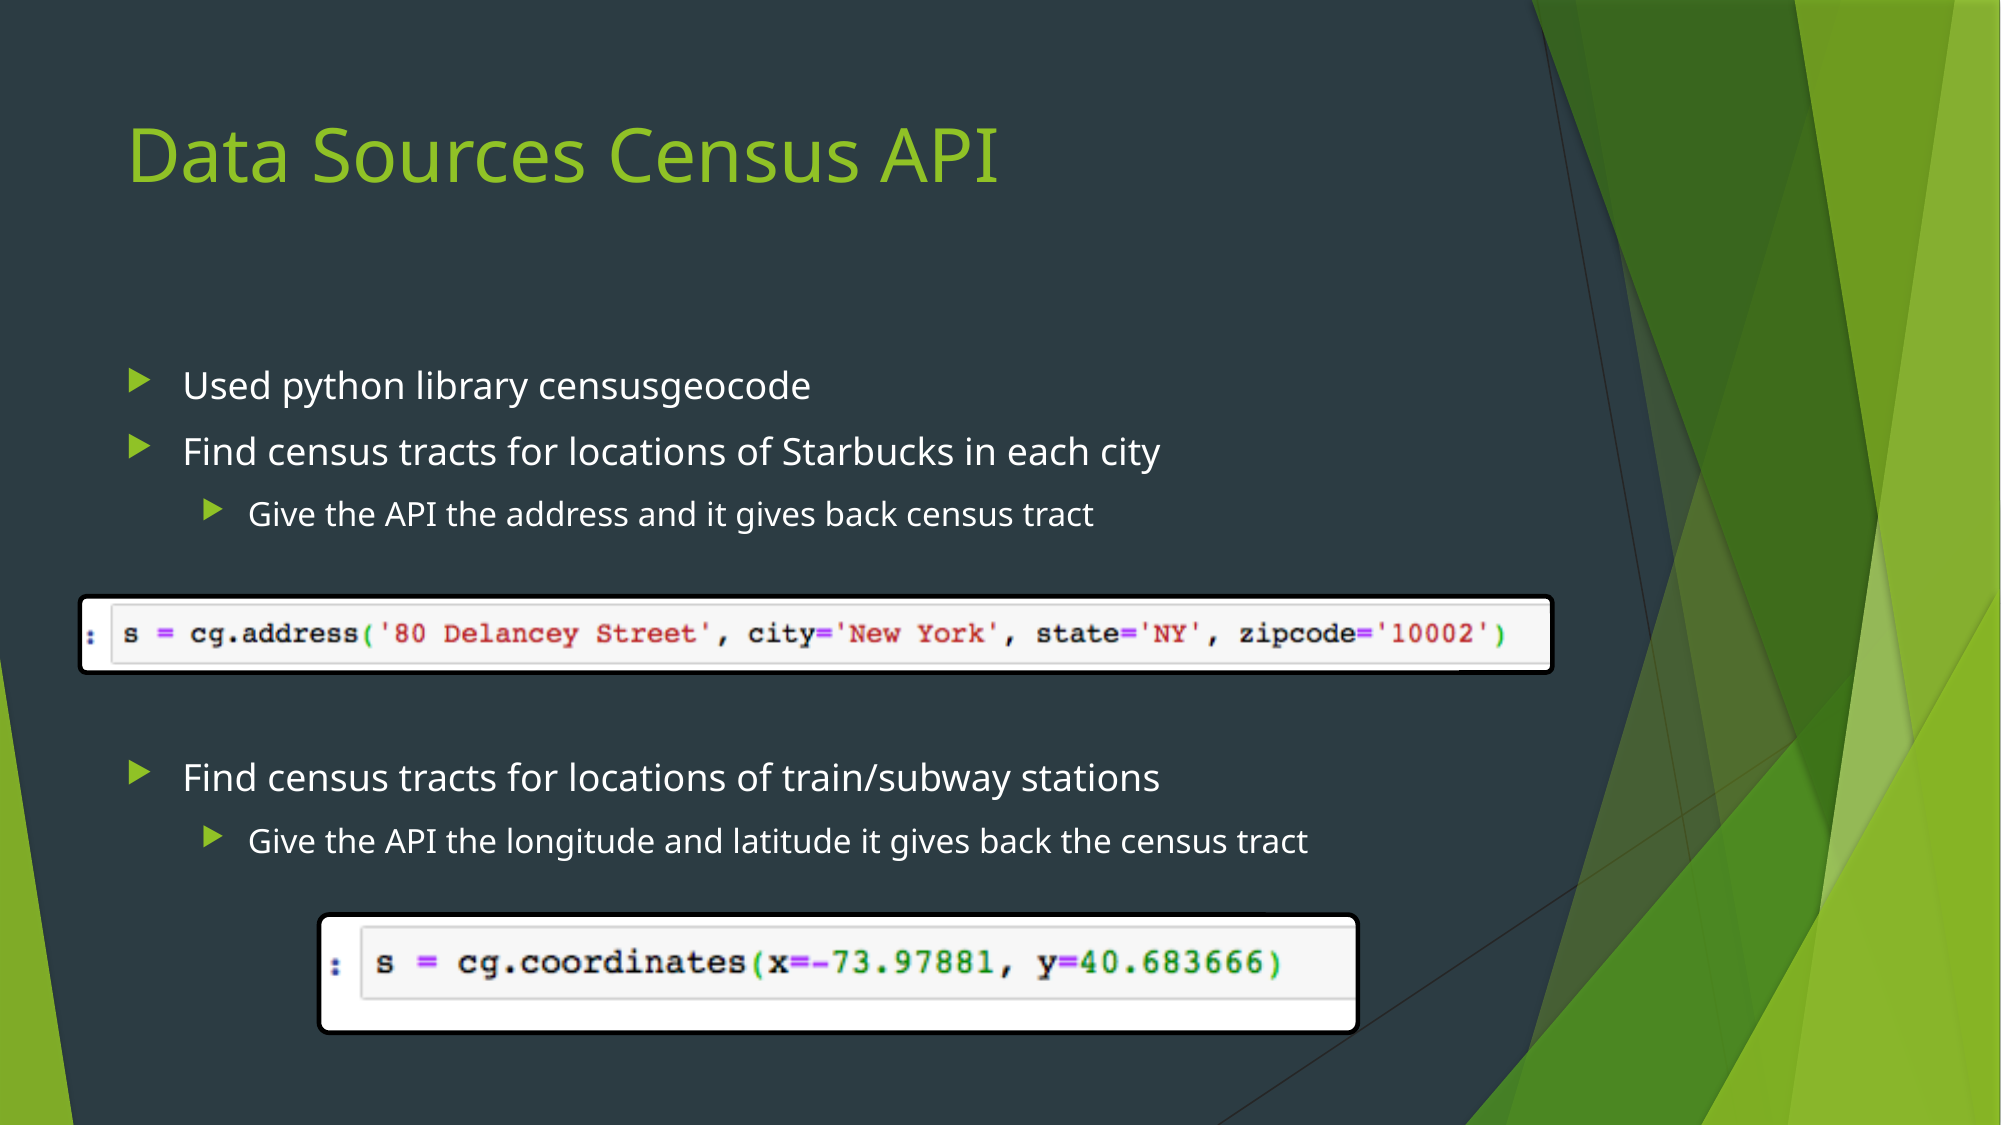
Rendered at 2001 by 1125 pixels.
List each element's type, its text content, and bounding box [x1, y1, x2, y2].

list Used python library censusgeocode Find census tracts for locations of Starbucks in each city Give the API the address and it gives back census tract Find census tracts for locations of train/subway stations Give the API the longitude and latitude it gives back the census tract [111, 354, 1522, 593]
list Used python library censusgeocode Find census tracts for locations of Starbucks in each city Give the API the address and it gives back census tract Find census tracts for locations of train/subway stations Give the API the longitude and latitude it gives back the census tract [111, 683, 1522, 992]
picture [318, 914, 1359, 1034]
picture [79, 595, 1553, 674]
title Data Sources Census API [111, 99, 1522, 317]
